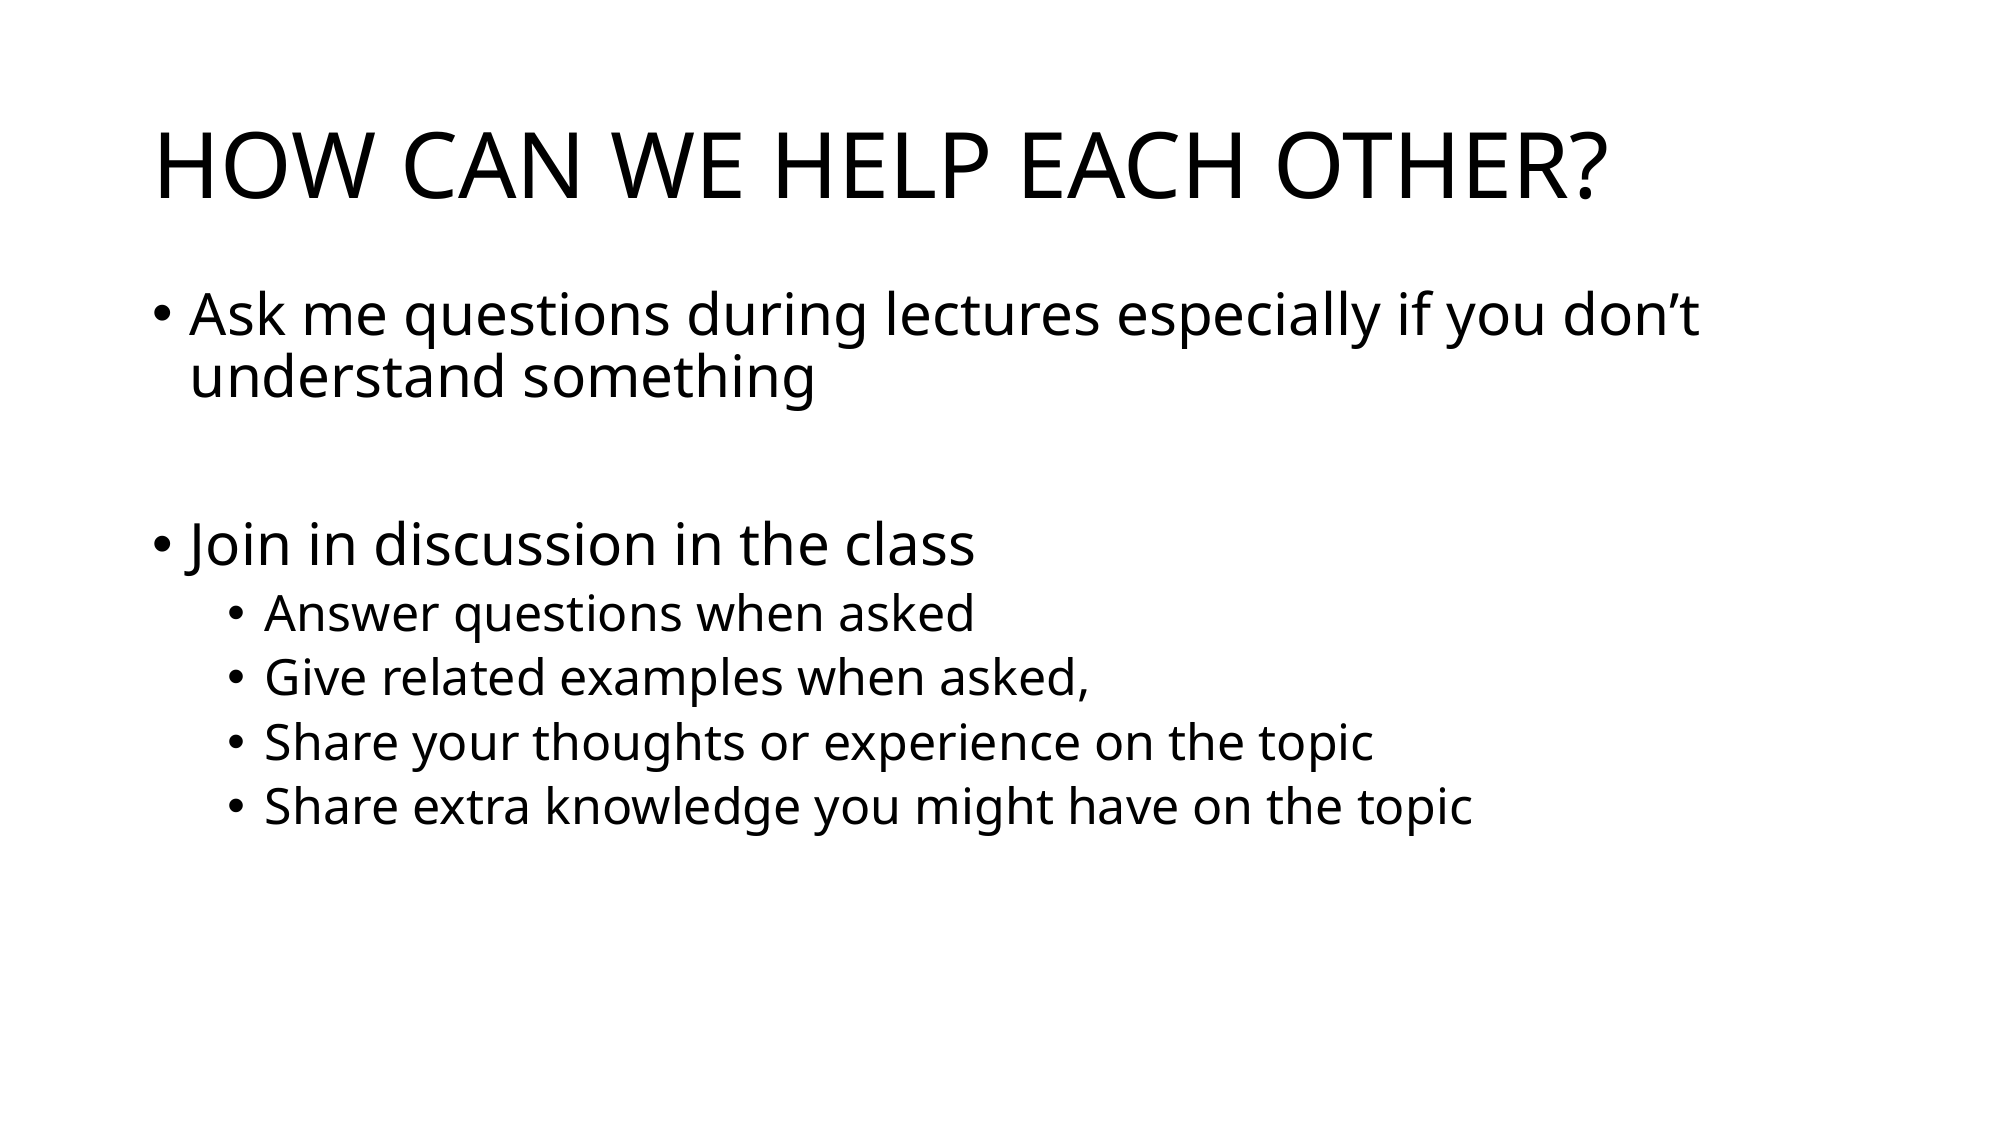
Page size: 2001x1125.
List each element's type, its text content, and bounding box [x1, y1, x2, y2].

title HOW CAN WE HELP EACH OTHER? [137, 59, 1863, 277]
list Ask me questions during lectures especially if you don’t understand something Join in discussion in the class Answer questions when asked Give related examples when asked, Share your thoughts or experience on the topic Share extra knowledge you might have on the topic [137, 277, 1863, 992]
